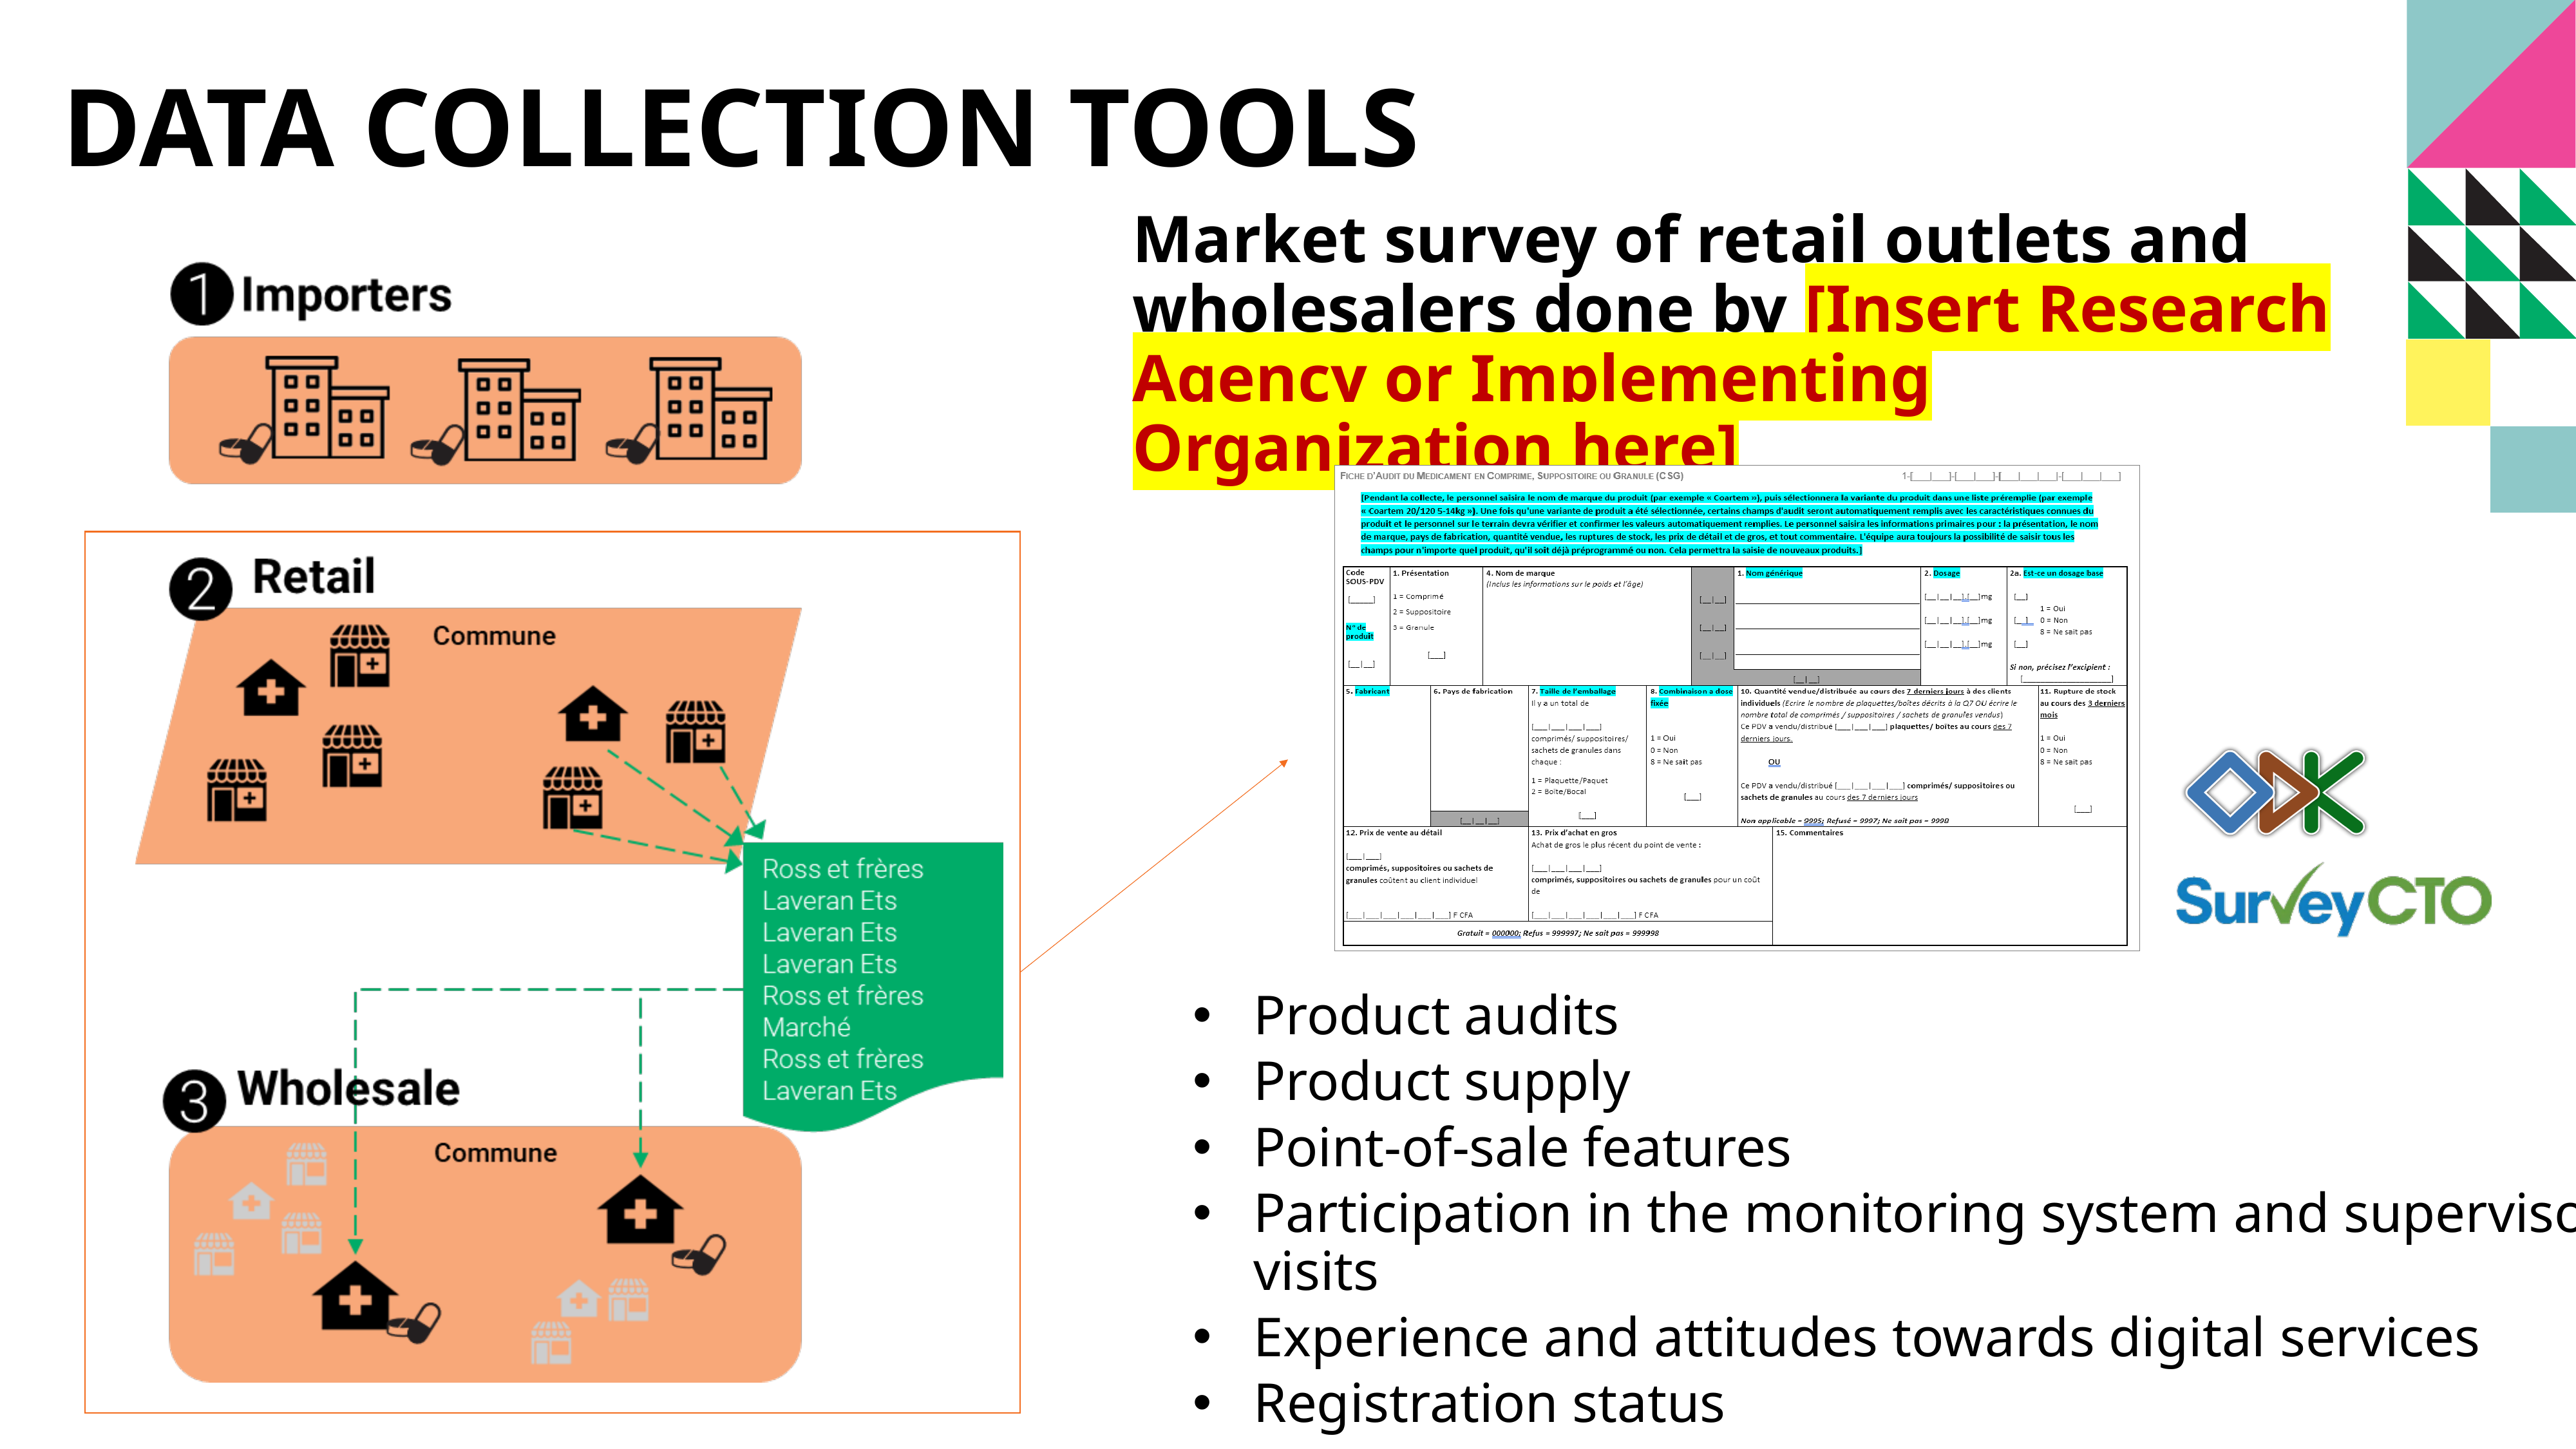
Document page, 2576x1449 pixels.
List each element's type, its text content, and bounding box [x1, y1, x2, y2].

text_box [1020, 759, 1288, 972]
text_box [1334, 465, 2492, 951]
text_box [84, 531, 1021, 1414]
title DATA COLLECTION TOOLS [52, 66, 1940, 195]
text_box Product audits Product supply Point-of-sale features Participation in the monitoring system and supervisory visits Experience and attitudes towards digital services Registration status [1183, 983, 2576, 1439]
text_box Market survey of retail outlets and wholesalers done by [Insert Research Agency or Implementing Organization here] [1122, 202, 2346, 490]
picture [135, 242, 1003, 1383]
